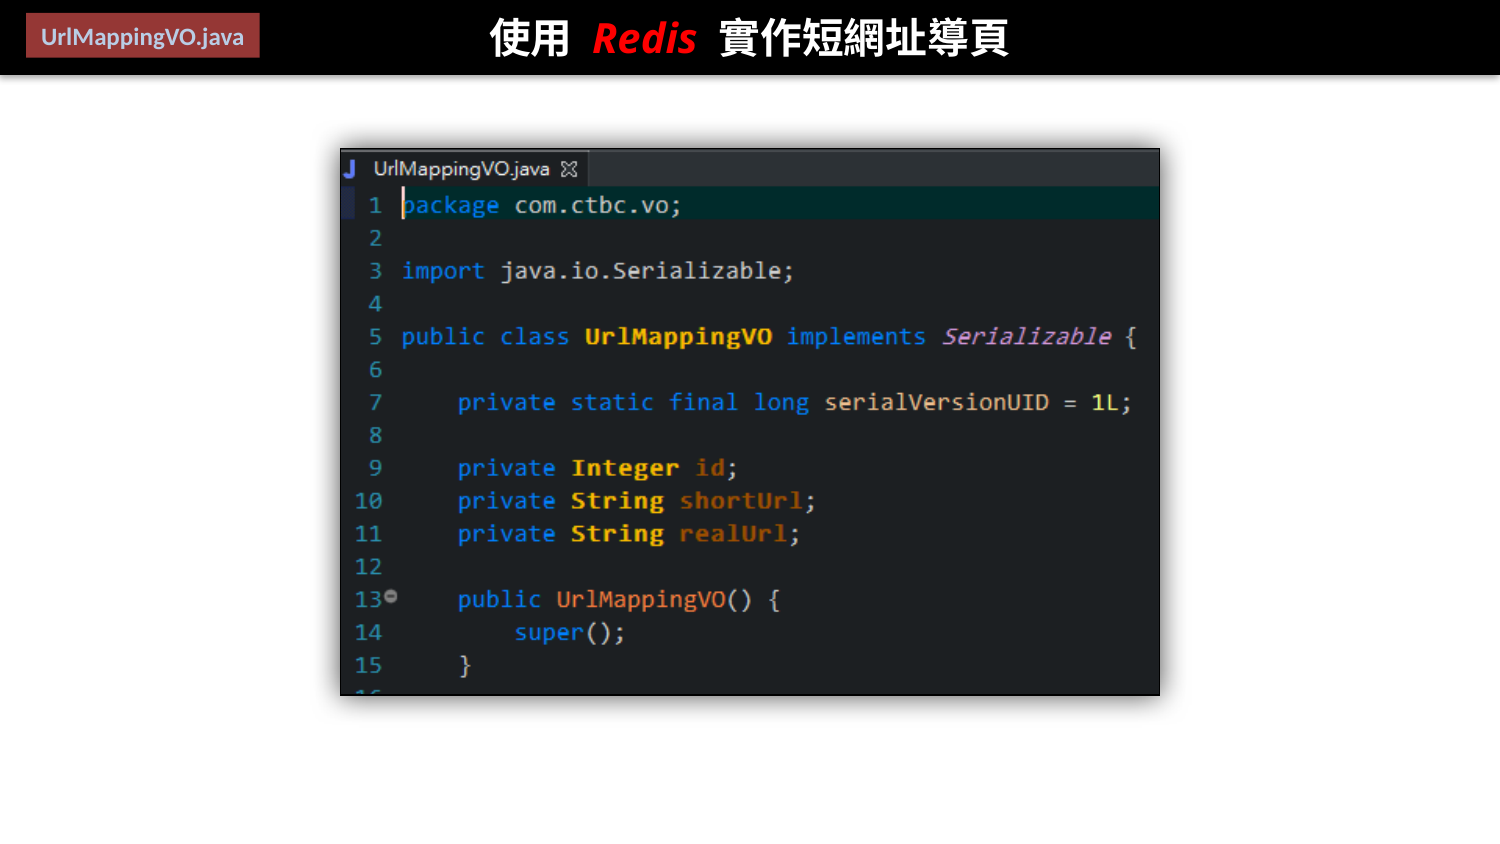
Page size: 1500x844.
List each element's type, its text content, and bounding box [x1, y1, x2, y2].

picture [341, 148, 1159, 695]
text_box UrlMappingVO.java [26, 12, 260, 58]
title 使用 Redis 實作短網址導頁 [0, 0, 1500, 75]
